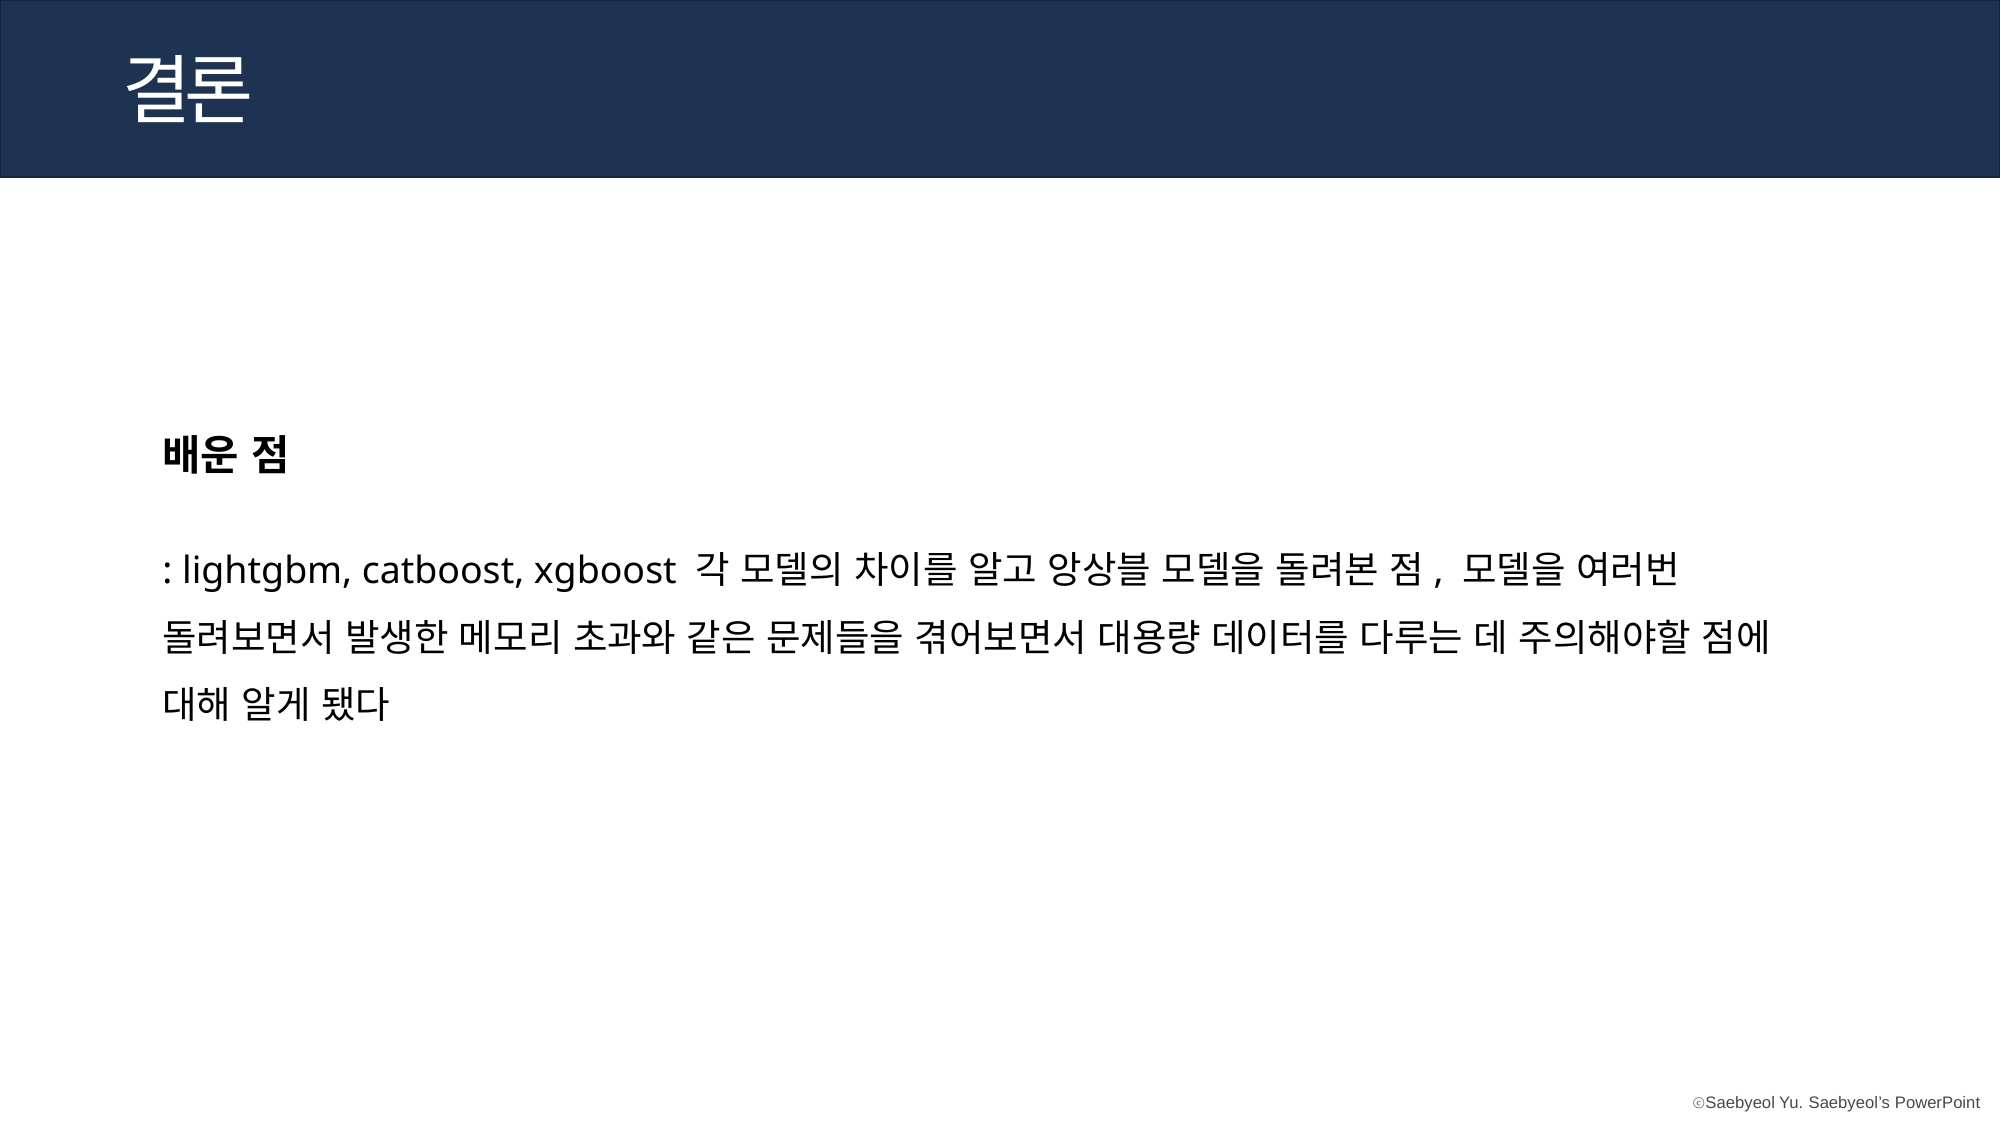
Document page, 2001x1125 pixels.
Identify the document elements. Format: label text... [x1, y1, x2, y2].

text_box 배운 점 : lightgbm, catboost, xgboost 각 모델의 차이를 알고 앙상블 모델을 돌려본 점, 모델을 여러번 돌려보면서 발생한 메모리 초과와 같은 문제들을 겪어보면서 대용량 데이터를 다루는 데 주의해야할 점에 대해 알게 됐다 [147, 396, 1853, 734]
text_box 결론 [107, 35, 269, 140]
text_box [0, 0, 2000, 178]
